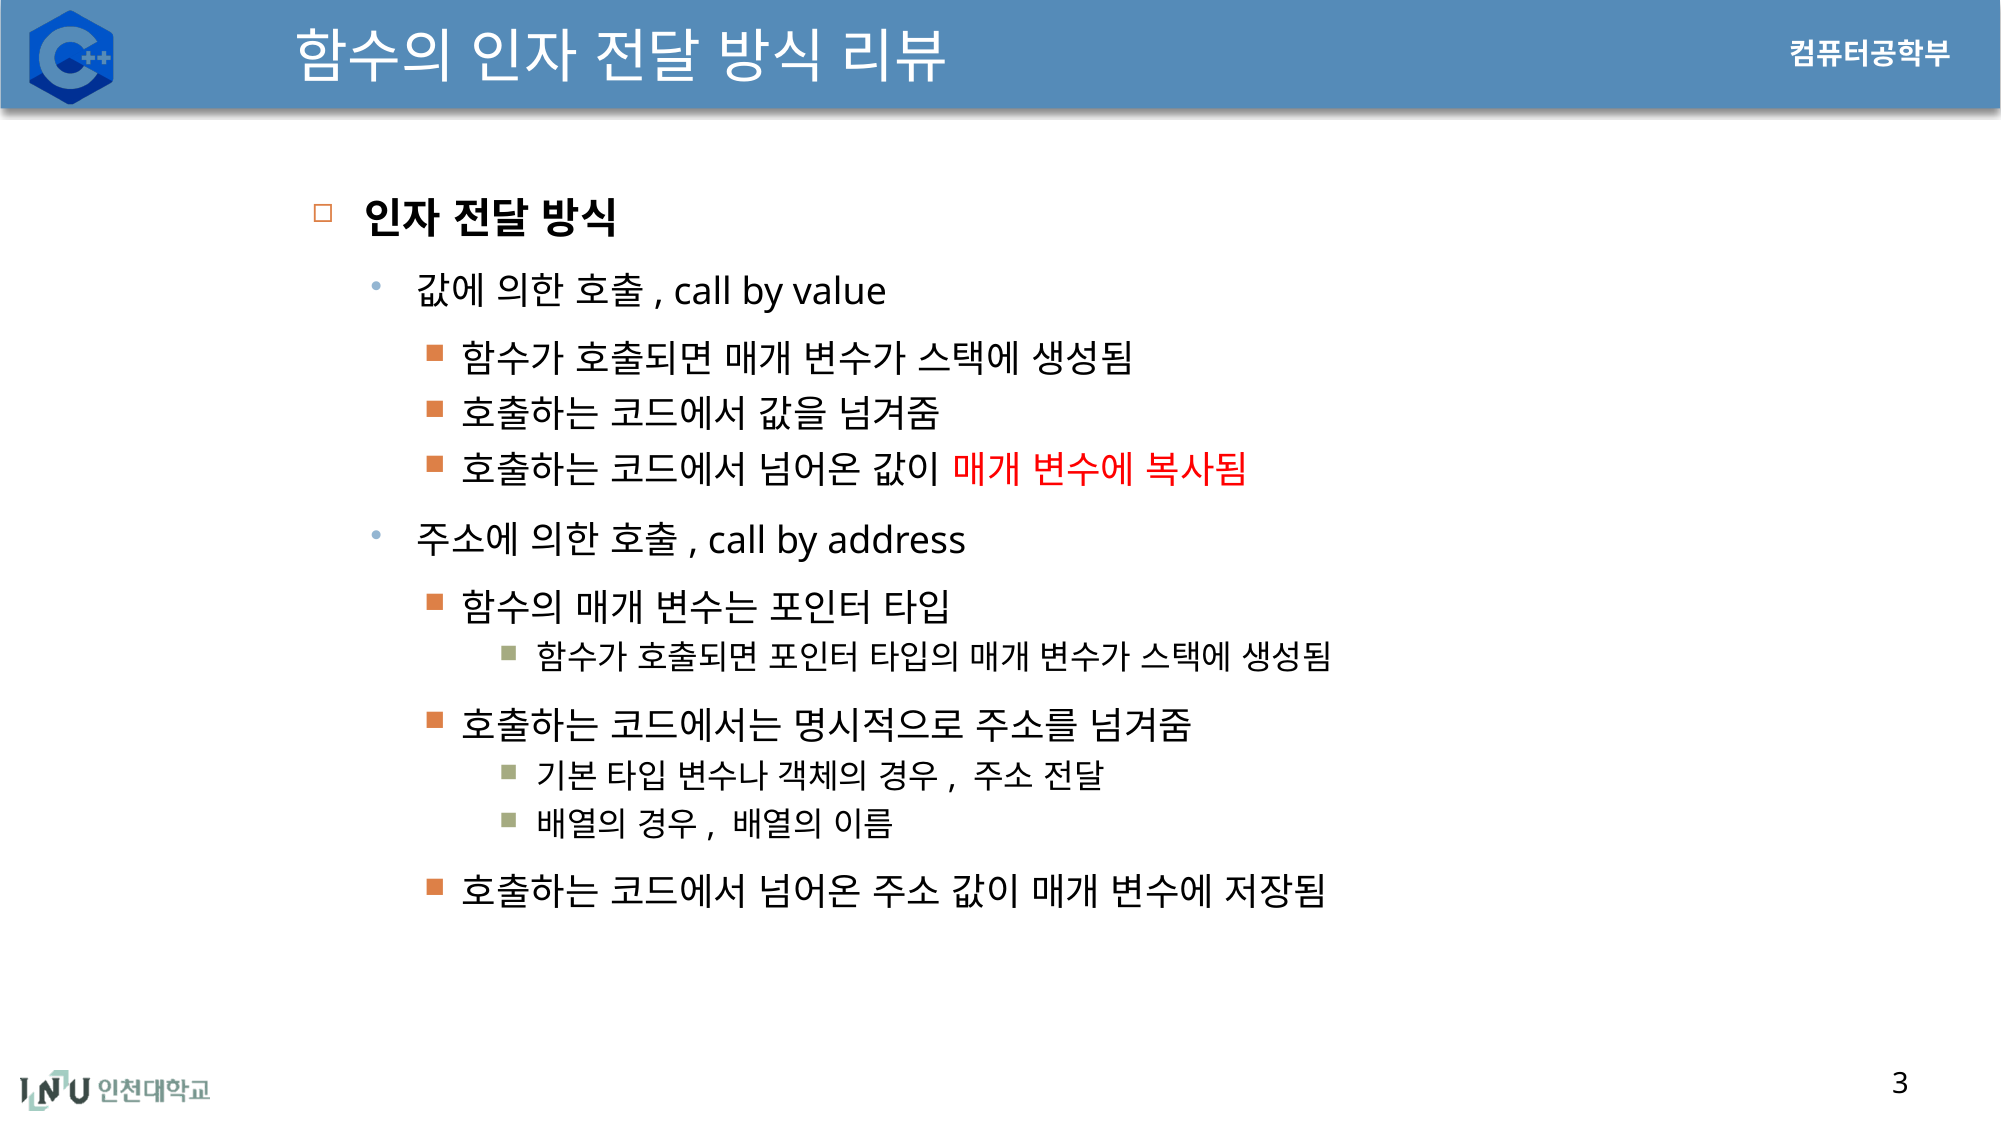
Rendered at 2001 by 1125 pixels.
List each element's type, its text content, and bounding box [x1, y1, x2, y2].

list 인자 전달 방식 값에 의한 호출, call by value 함수가 호출되면 매개 변수가 스택에 생성됨 호출하는 코드에서 값을 넘겨줌 호출하는 코드에서 넘어온 값이 매개 변수에 복사됨 주소에 의한 호출, call by address 함수의 매개 변수는 포인터 타입 함수가 호출되면 포인터 타입의 매개 변수가 스택에 생성됨 호출하는 코드에서는 명시적으로 주소를 넘겨줌 기본 타입 변수나 객체의 경우, 주소 전달 배열의 경우, 배열의 이름 호출하는 코드에서 넘어온 주소 값이 매개 변수에 저장됨 [297, 184, 1703, 1012]
title 함수의 인자 전달 방식 리뷰 [279, 7, 1390, 102]
picture [19, 0, 125, 116]
